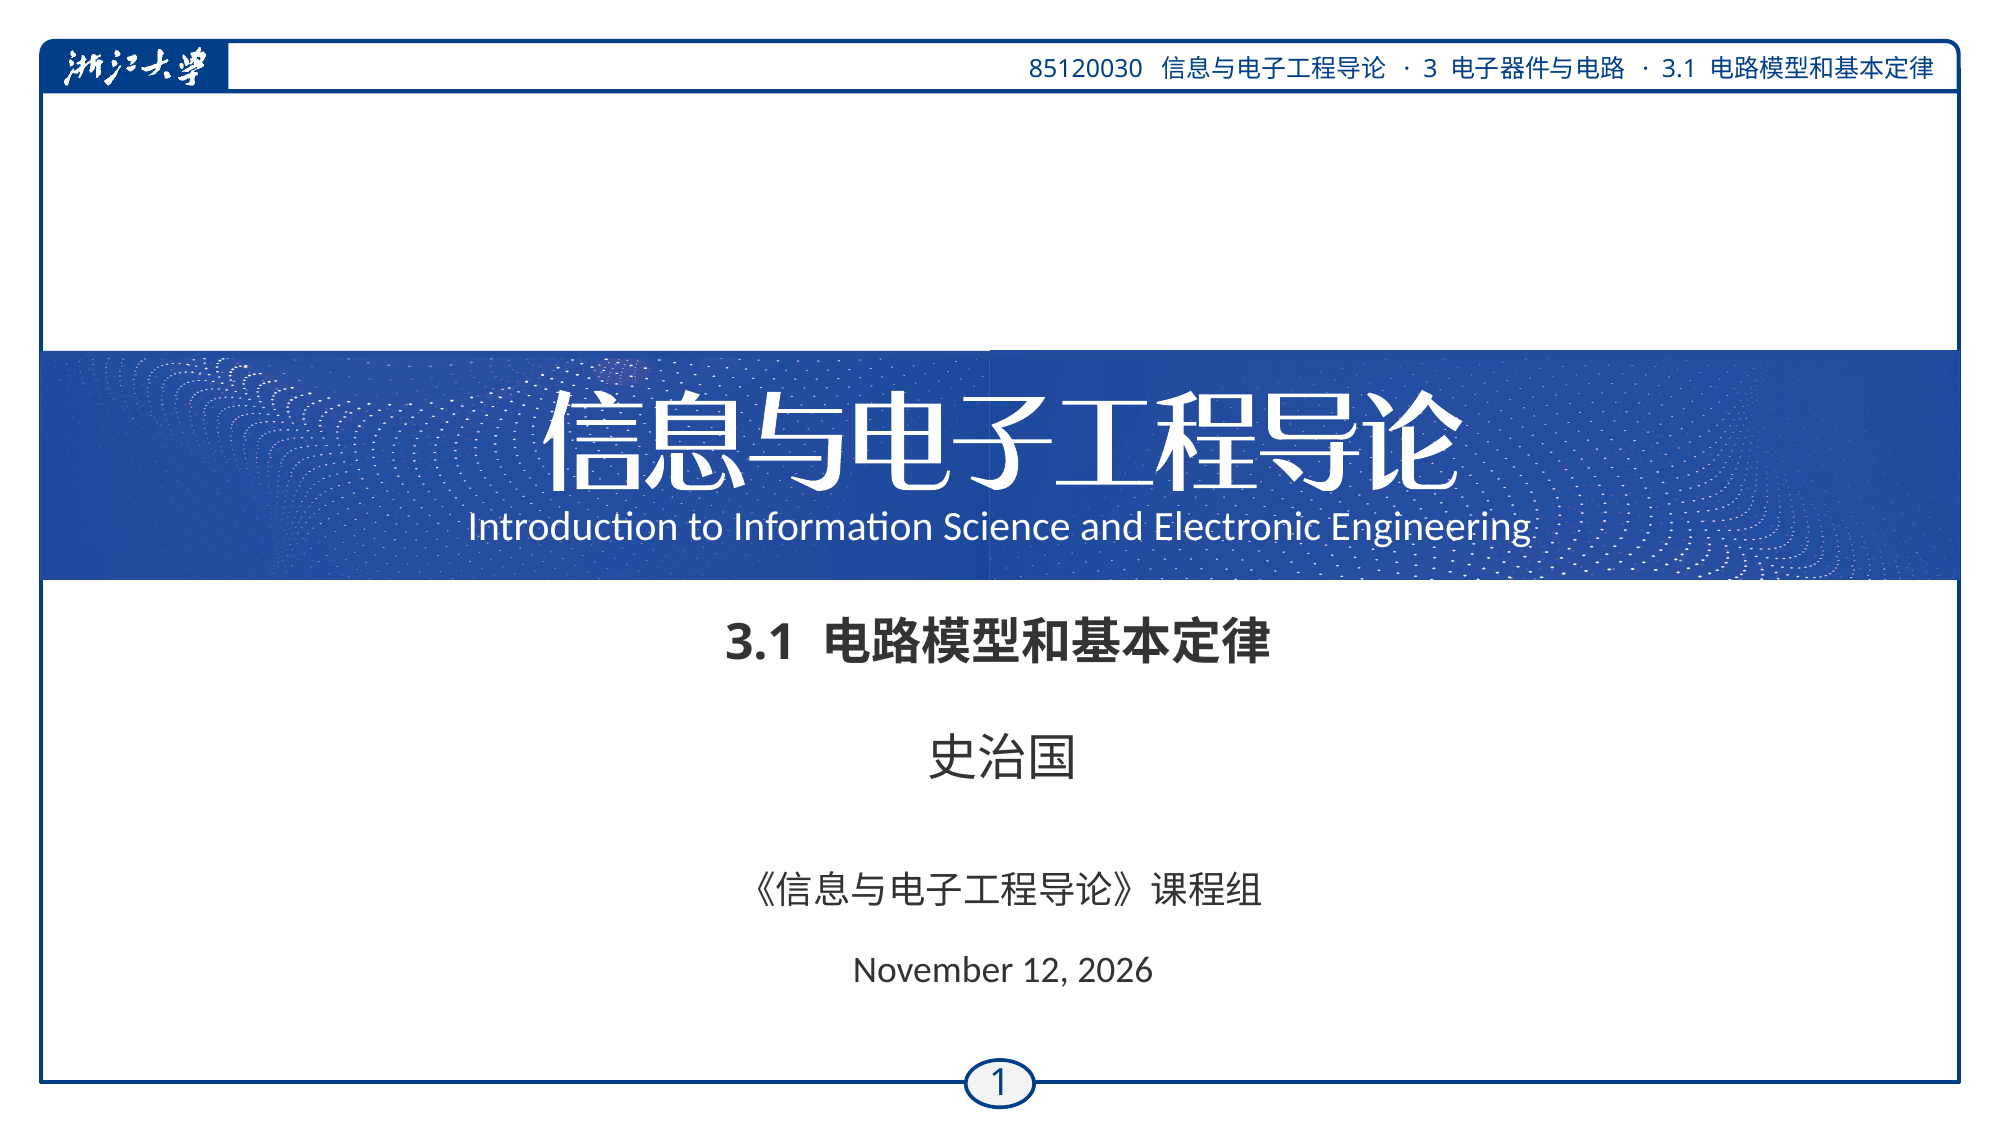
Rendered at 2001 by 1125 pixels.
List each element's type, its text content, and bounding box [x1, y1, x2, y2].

subtitle 3.1 电路模型和基本定律 [40, 602, 1956, 690]
picture [55, 39, 215, 91]
text_box 史治国 [310, 719, 1695, 792]
